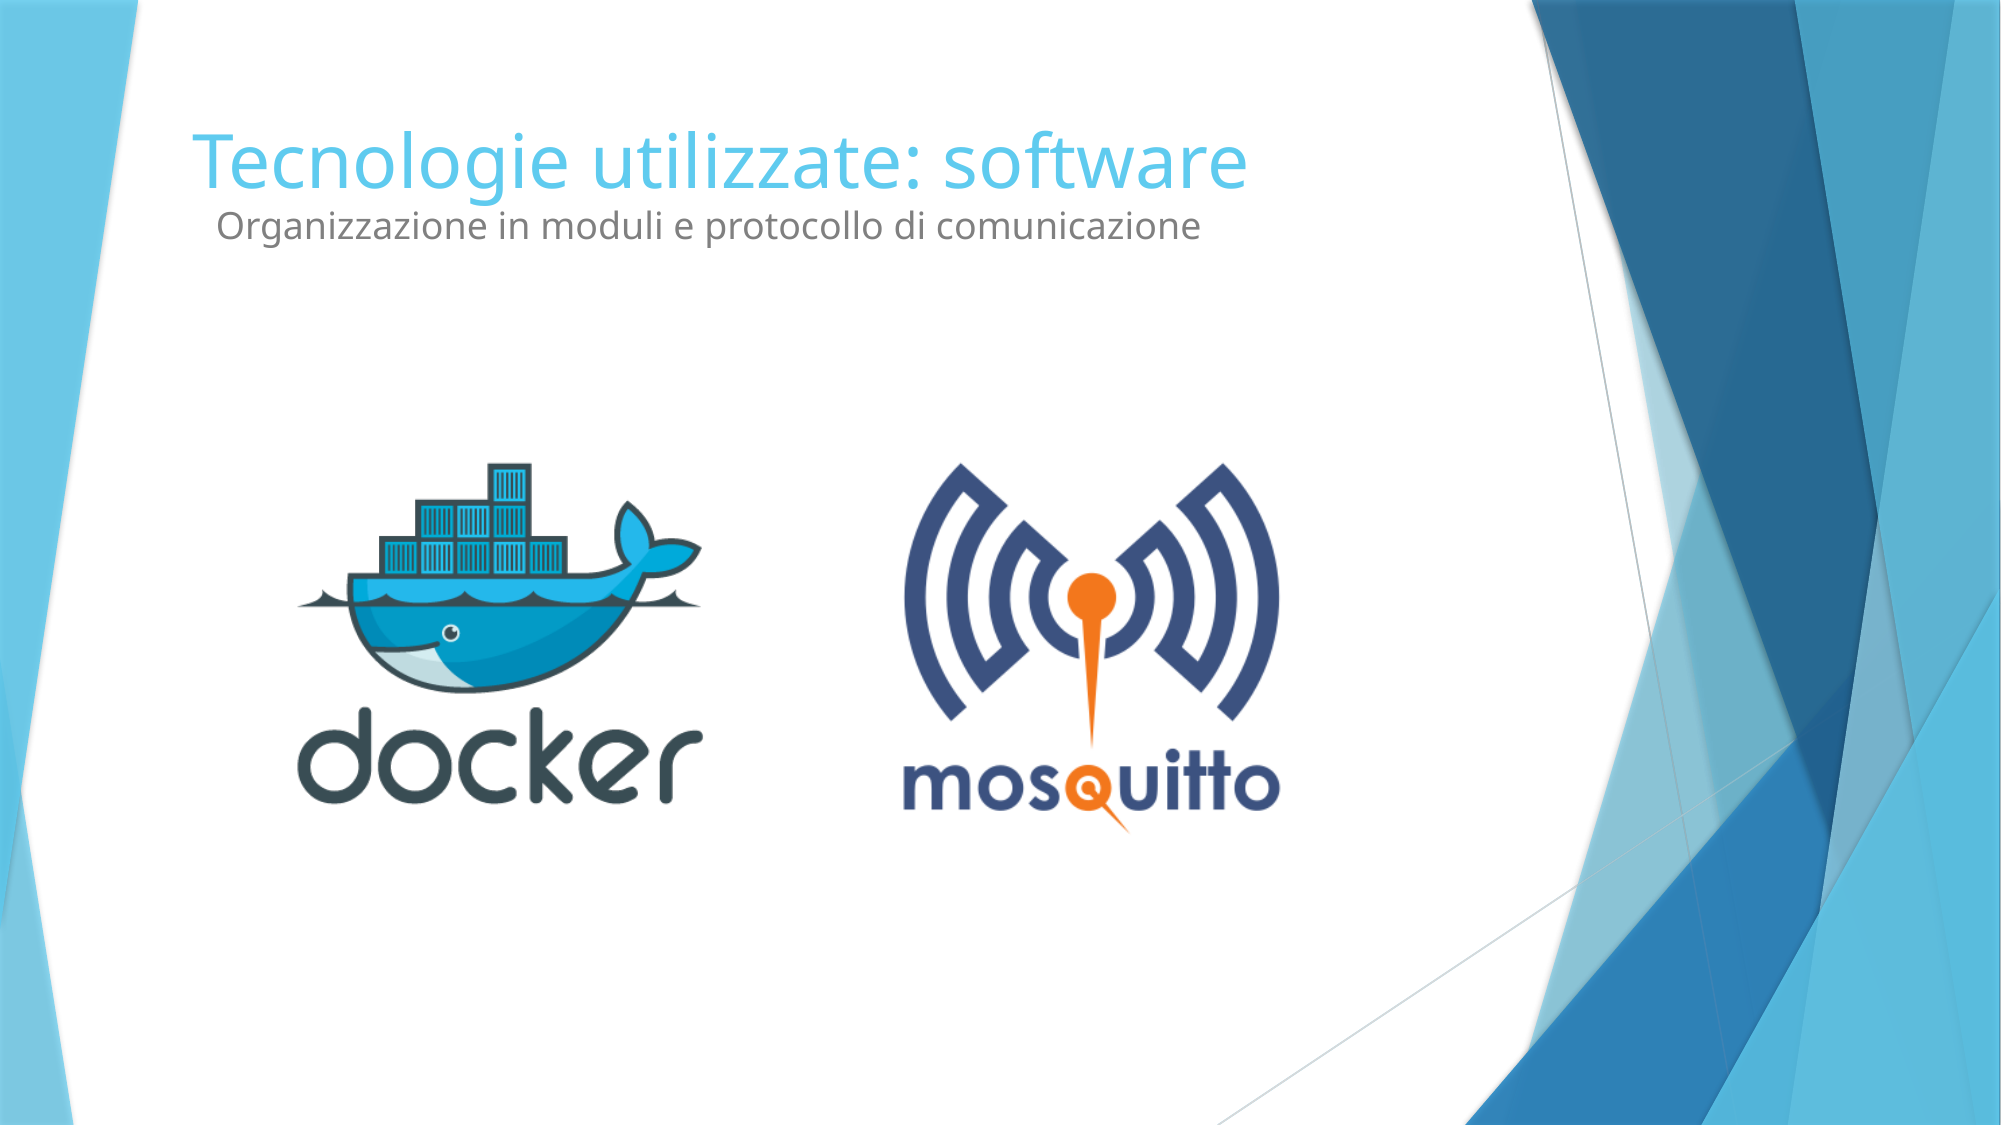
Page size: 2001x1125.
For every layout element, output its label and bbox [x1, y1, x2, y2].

picture [823, 433, 1358, 865]
picture [271, 444, 738, 831]
text_box [0, 0, 2000, 1125]
